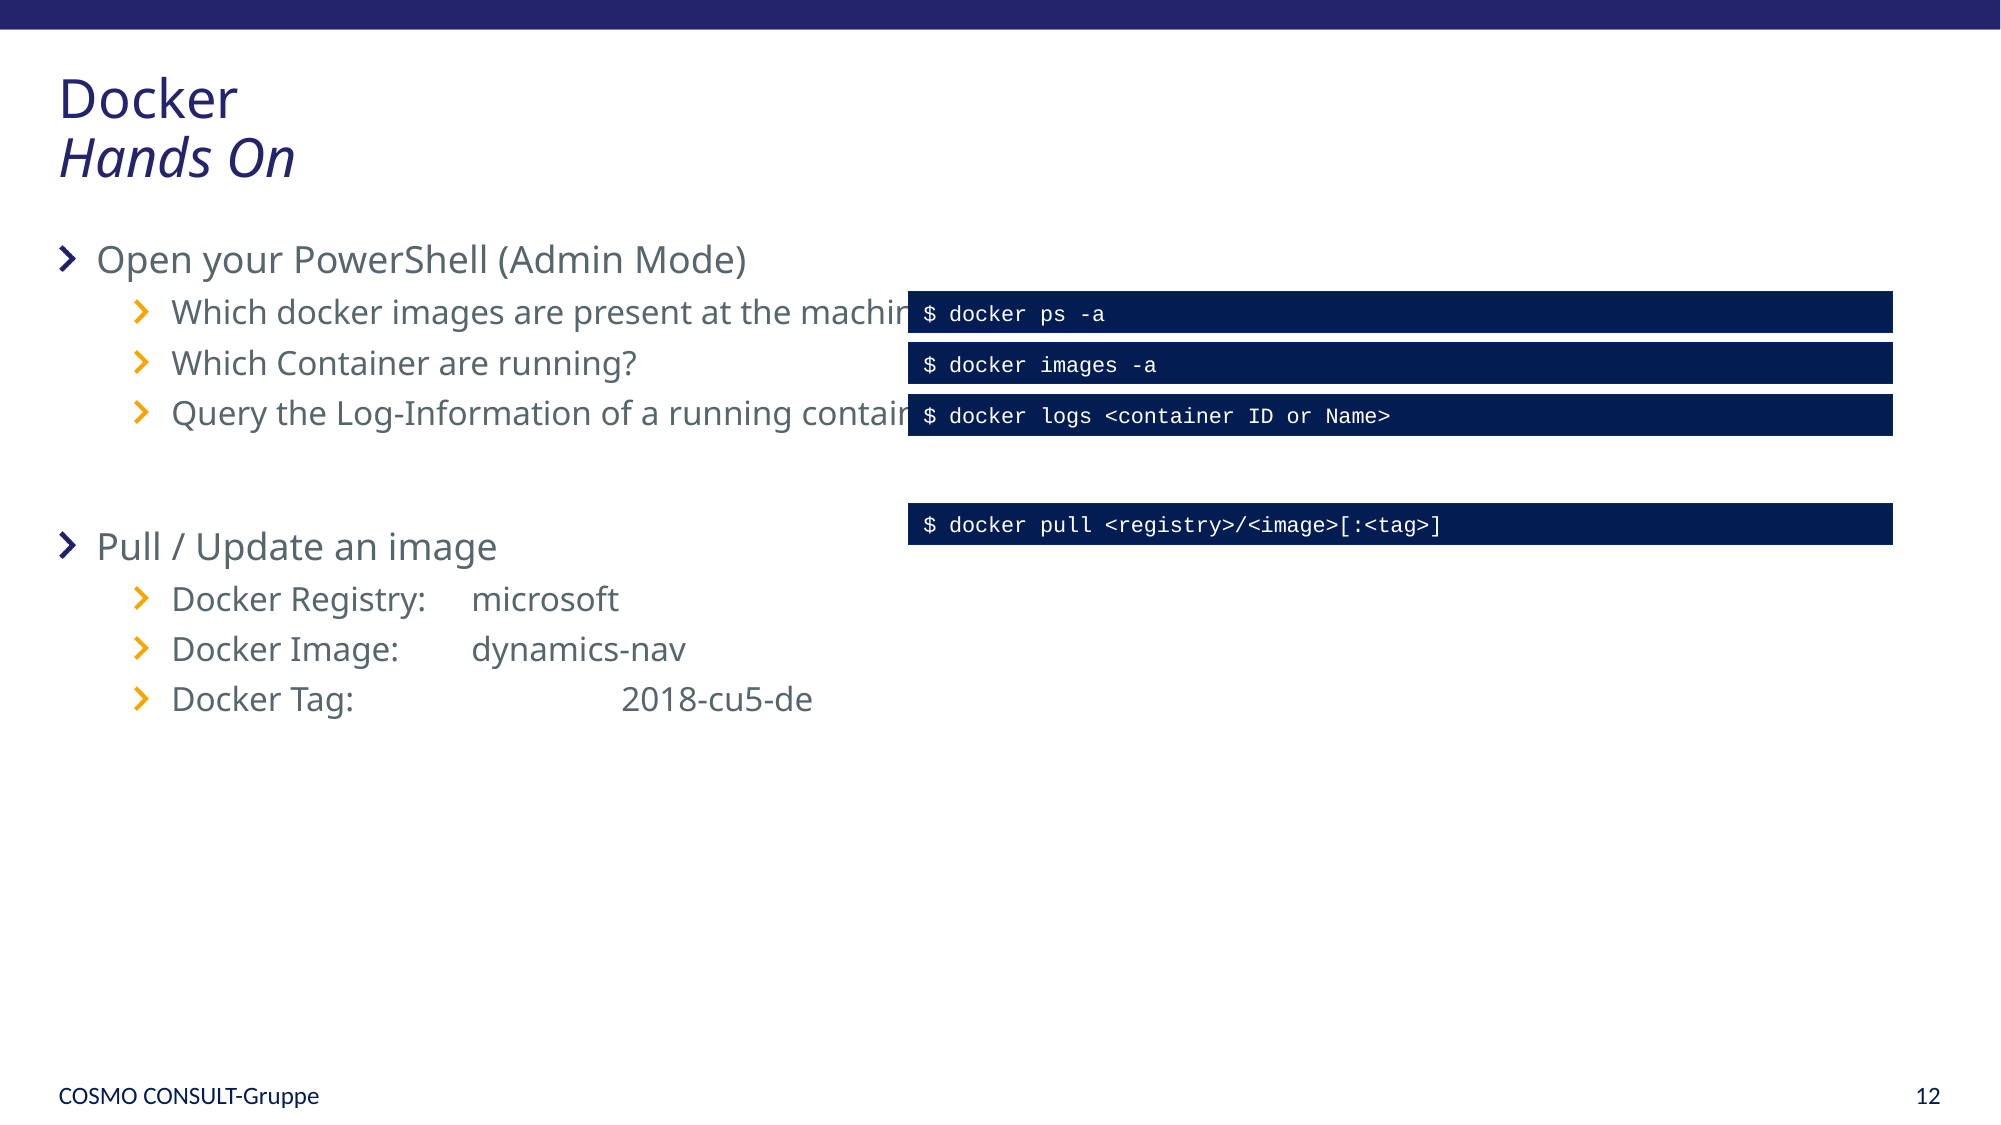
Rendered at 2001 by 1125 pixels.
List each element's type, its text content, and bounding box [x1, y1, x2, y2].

text_box $ docker pull <registry>/<image>[:<tag>] [908, 503, 1893, 545]
text_box $ docker logs <container ID or Name> [908, 394, 1893, 436]
picture [134, 636, 149, 660]
picture [134, 586, 149, 610]
title Docker Hands On [59, 59, 1940, 189]
picture [134, 350, 149, 374]
text_box $ docker ps -a [908, 291, 1893, 333]
picture [59, 245, 76, 272]
picture [134, 299, 149, 324]
list Open your PowerShell (Admin Mode) Which docker images are present at the machine? Which Container are running? Query the Log-Information of a running container! Pull / Update an image Docker Registry: microsoft Docker Image: dynamics-nav Docker Tag: 2018-cu5-de [58, 235, 1941, 1040]
text_box $ docker images -a [908, 342, 1893, 384]
picture [134, 686, 149, 711]
picture [59, 531, 76, 559]
picture [134, 400, 149, 424]
